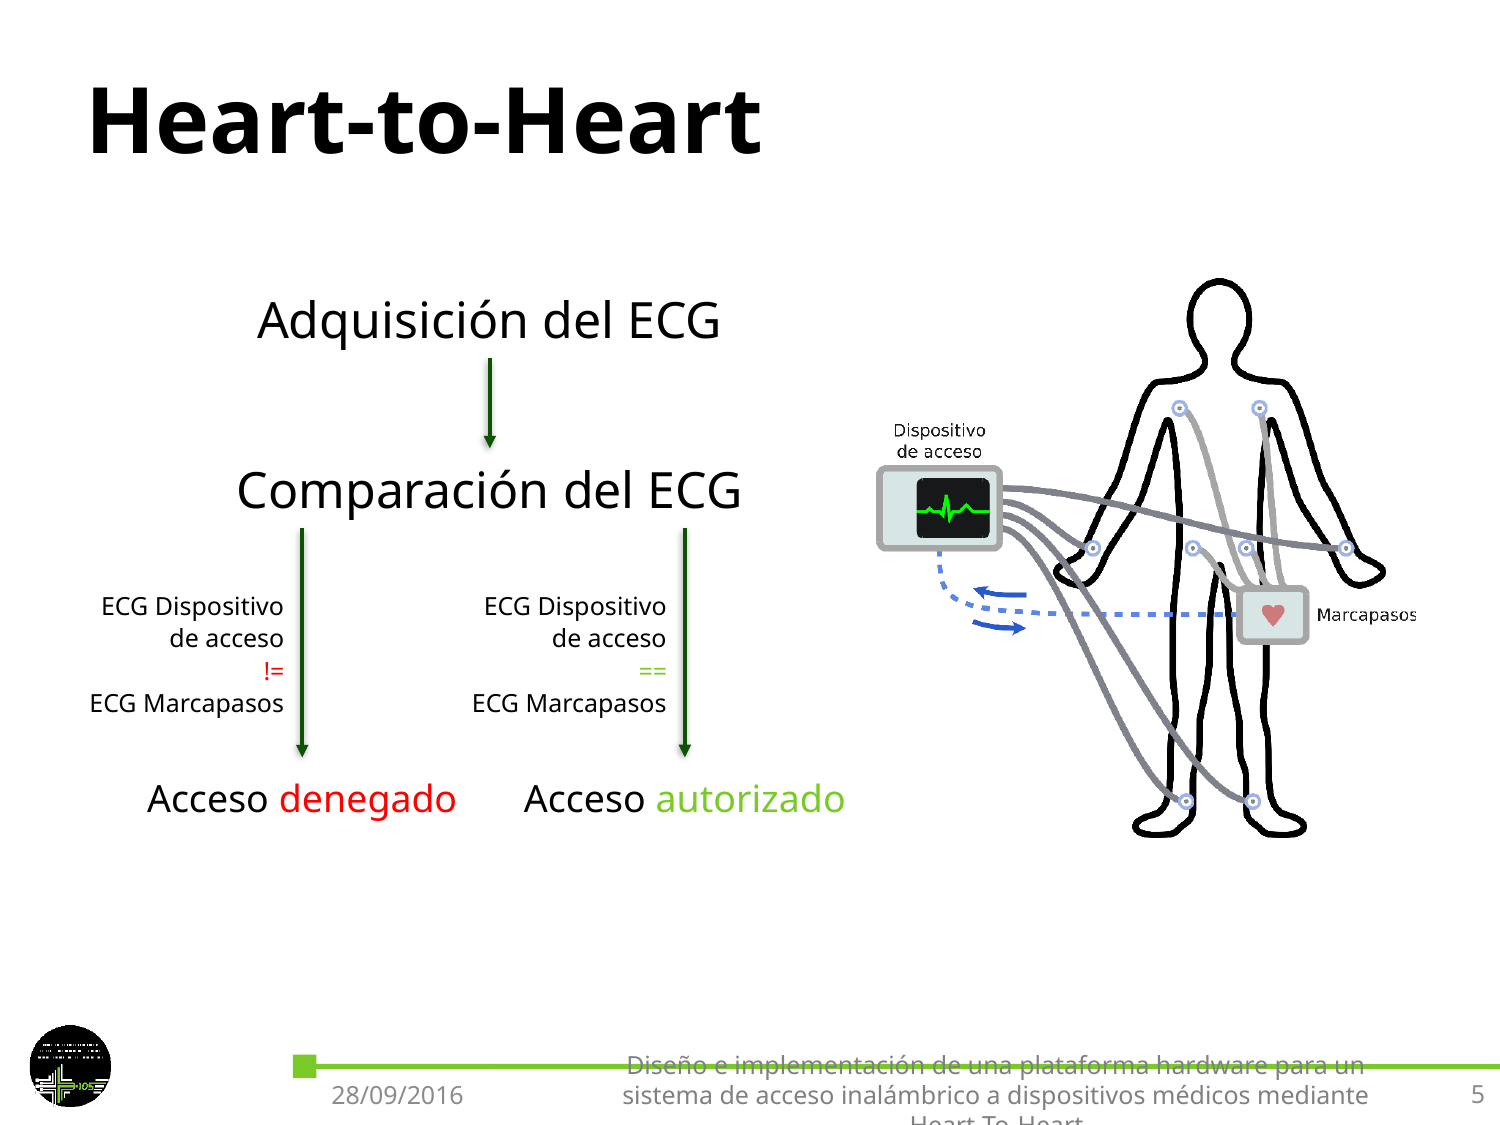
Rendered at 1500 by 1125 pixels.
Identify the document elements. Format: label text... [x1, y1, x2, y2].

list Adquisición del ECG [211, 278, 769, 359]
footer Diseño e implementación de una plataforma hardware para un sistema de acceso inalámbrico a dispositivos médicos mediante Heart-To-Heart [575, 1065, 1418, 1125]
picture [29, 1025, 111, 1107]
text_box ECG Dispositivo de acceso == ECG Marcapasos [433, 580, 680, 743]
picture [875, 278, 1416, 838]
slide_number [316, 1065, 552, 1125]
text_box Acceso autorizado [494, 757, 870, 838]
title Heart-to-Heart [70, 23, 1421, 211]
slide_number 5 [1422, 1065, 1500, 1125]
text_box Comparación del ECG [211, 448, 769, 528]
text_box ECG Dispositivo de acceso != ECG Marcapasos [51, 580, 297, 743]
text_box Acceso denegado [110, 757, 494, 838]
